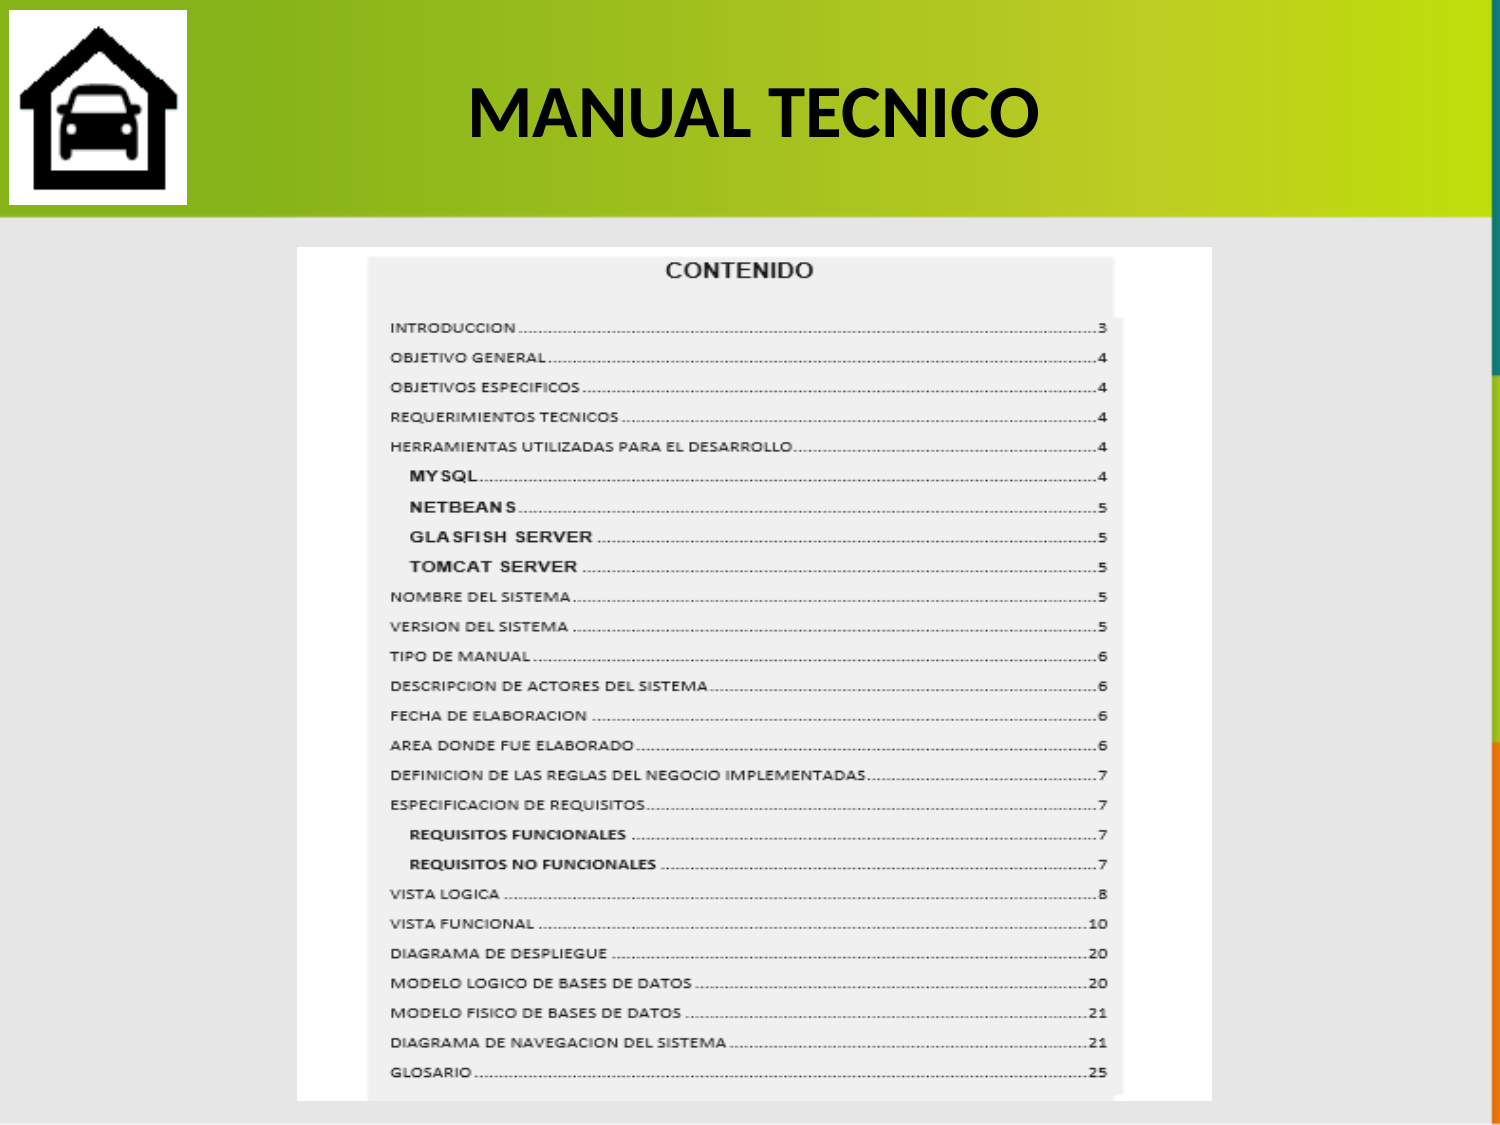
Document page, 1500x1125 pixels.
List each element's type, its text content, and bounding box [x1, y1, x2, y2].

picture [0, 0, 1500, 1125]
text_box MANUAL TECNICO [440, 20, 1068, 195]
